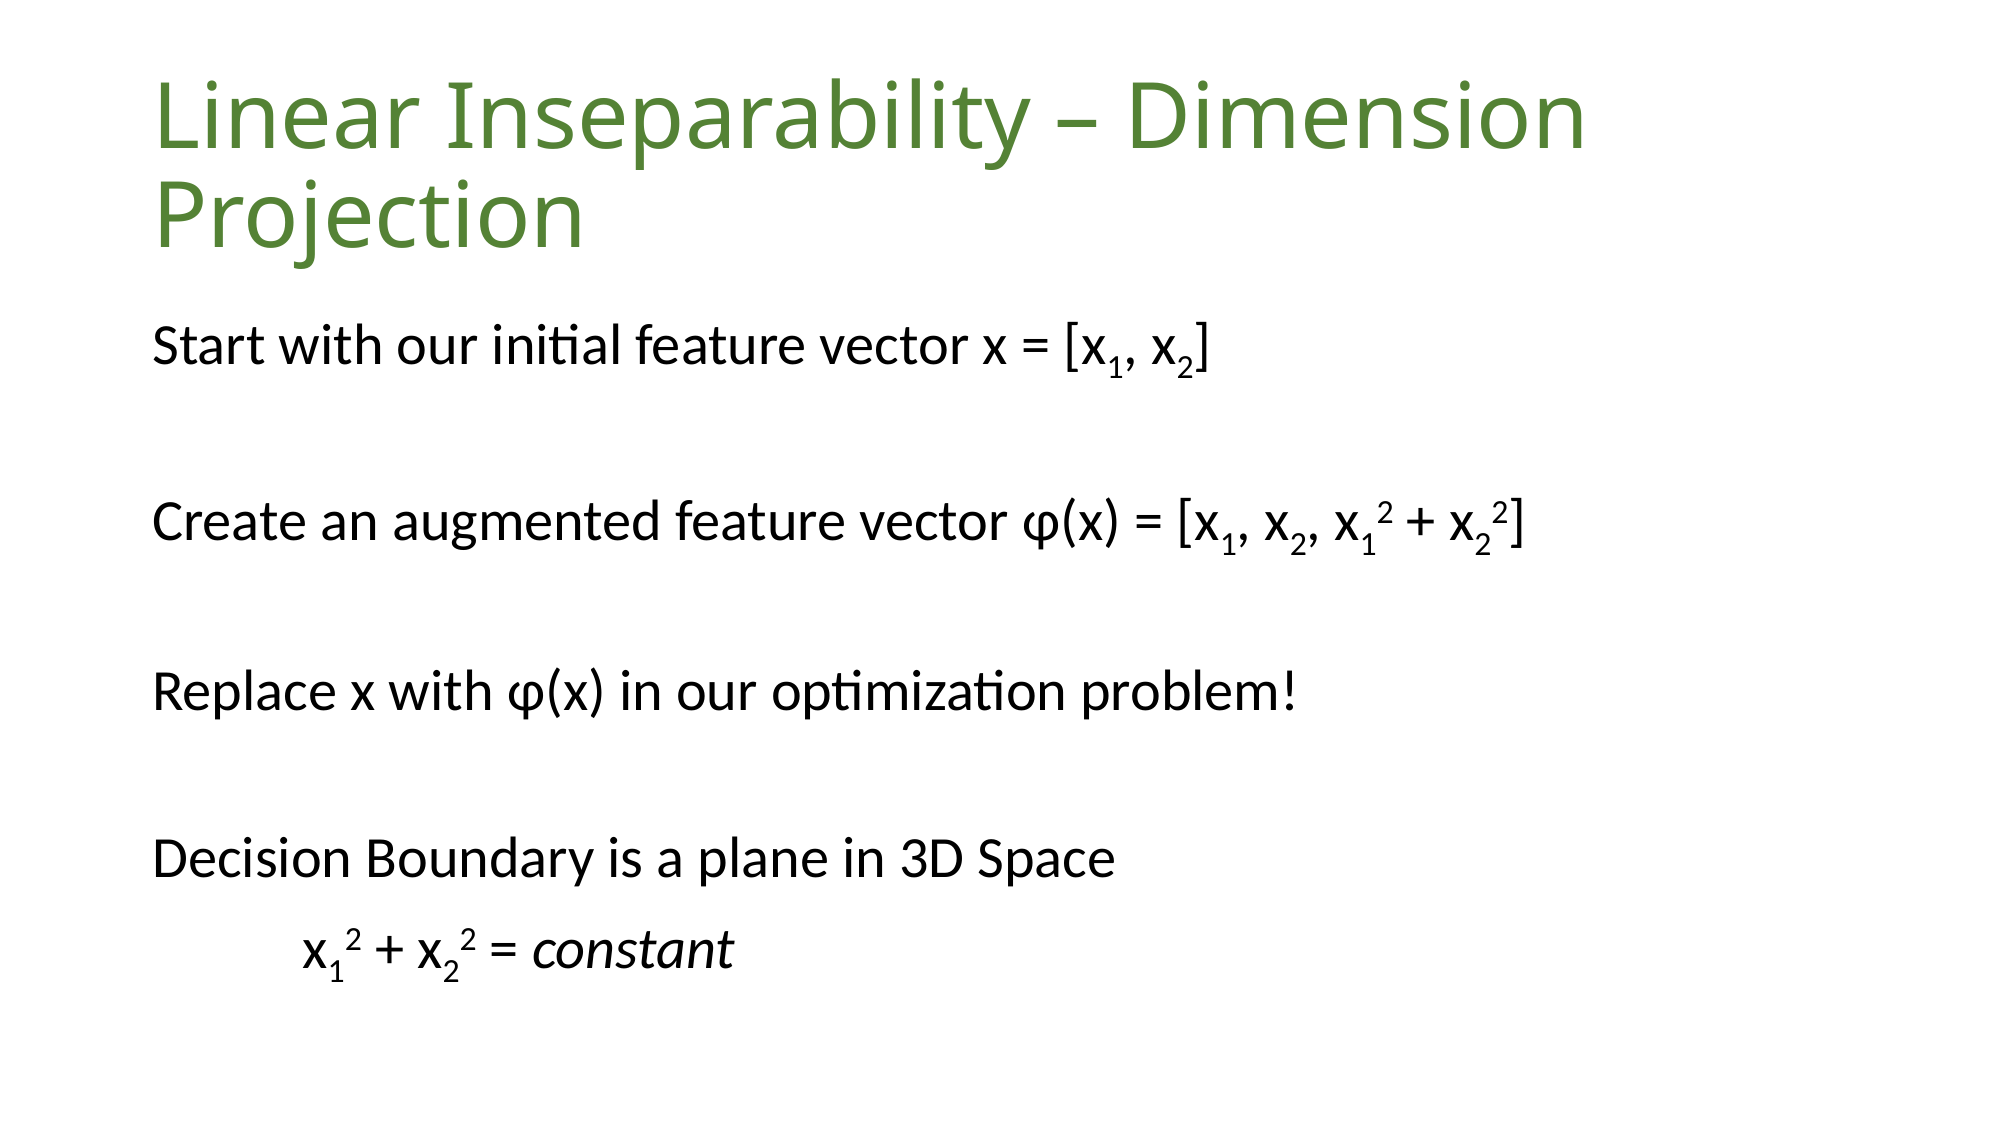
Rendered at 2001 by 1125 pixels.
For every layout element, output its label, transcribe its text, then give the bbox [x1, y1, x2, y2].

title Linear Inseparability – Dimension Projection [137, 59, 1863, 278]
list Start with our initial feature vector x = [x1, x2] Create an augmented feature vector φ(x) = [x1, x2, x12 + x22] Replace x with φ(x) in our optimization problem! Decision Boundary is a plane in 3D Space x12 + x22 = constant [137, 299, 1863, 1014]
